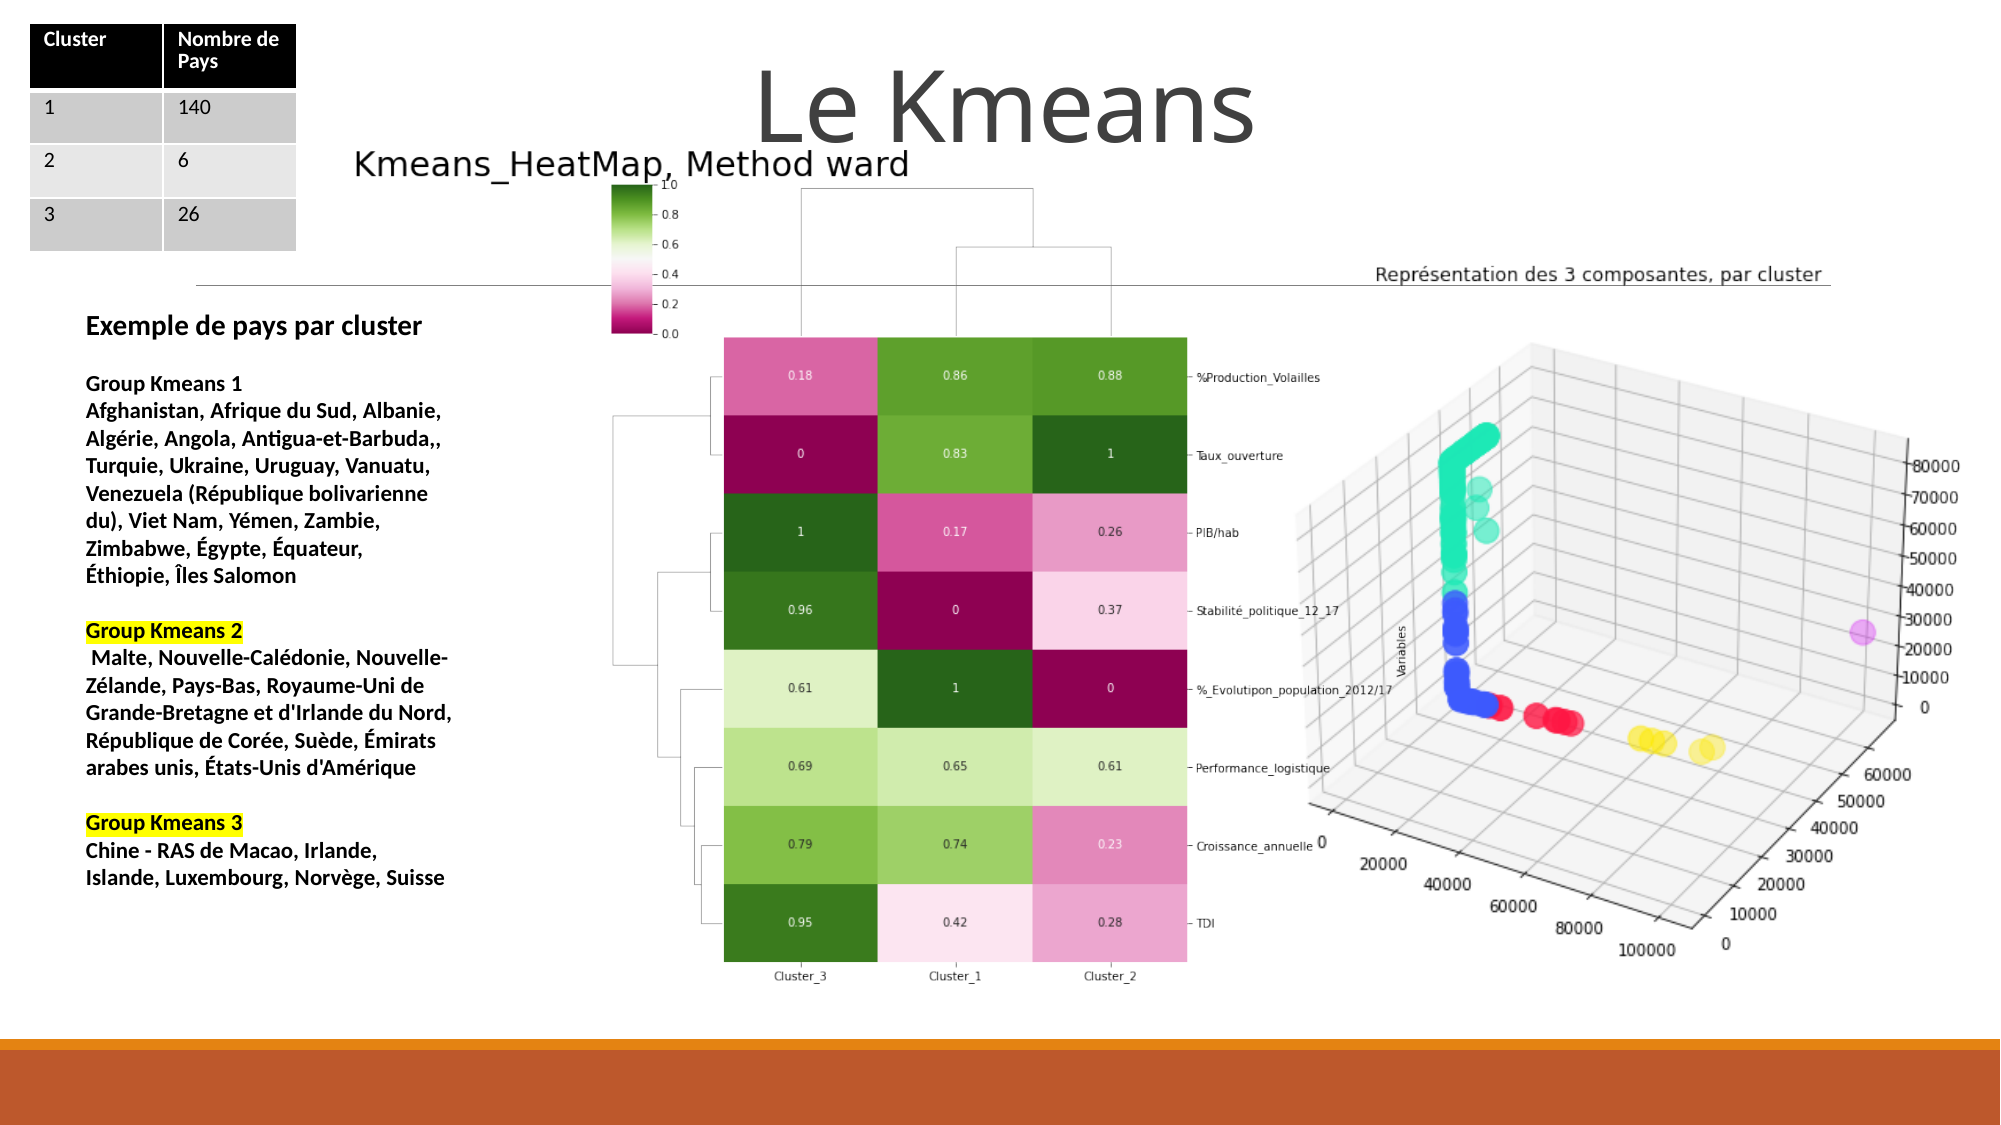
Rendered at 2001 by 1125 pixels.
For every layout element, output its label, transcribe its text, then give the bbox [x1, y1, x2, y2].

picture [344, 141, 1972, 992]
text_box Exemple de pays par cluster Group Kmeans 1 Afghanistan, Afrique du Sud, Albanie, Algérie, Angola, Antigua-et-Barbuda,, Turquie, Ukraine, Uruguay, Vanuatu, Venezuela (République bolivarienne du), Viet Nam, Yémen, Zambie, Zimbabwe, Égypte, Équateur, Éthiopie, Îles Salomon Group Kmeans 2 Malte, Nouvelle-Calédonie, Nouvelle-Zélande, Pays-Bas, Royaume-Uni de Grande-Bretagne et d'Irlande du Nord, République de Corée, Suède, Émirats arabes unis, États-Unis d'Amérique Group Kmeans 3 Chine - RAS de Macao, Irlande, Islande, Luxembourg, Norvège, Suisse [70, 298, 341, 925]
table_header Cluster [30, 24, 162, 88]
table_header Nombre de Pays [164, 24, 296, 88]
table_cell 26 [164, 199, 296, 251]
table_cell 2 [30, 145, 162, 197]
title Le Kmeans [298, 47, 1830, 171]
table_cell 3 [30, 199, 162, 251]
table_cell 140 [164, 93, 296, 143]
table_cell 6 [164, 145, 296, 197]
table_cell 1 [30, 93, 162, 143]
